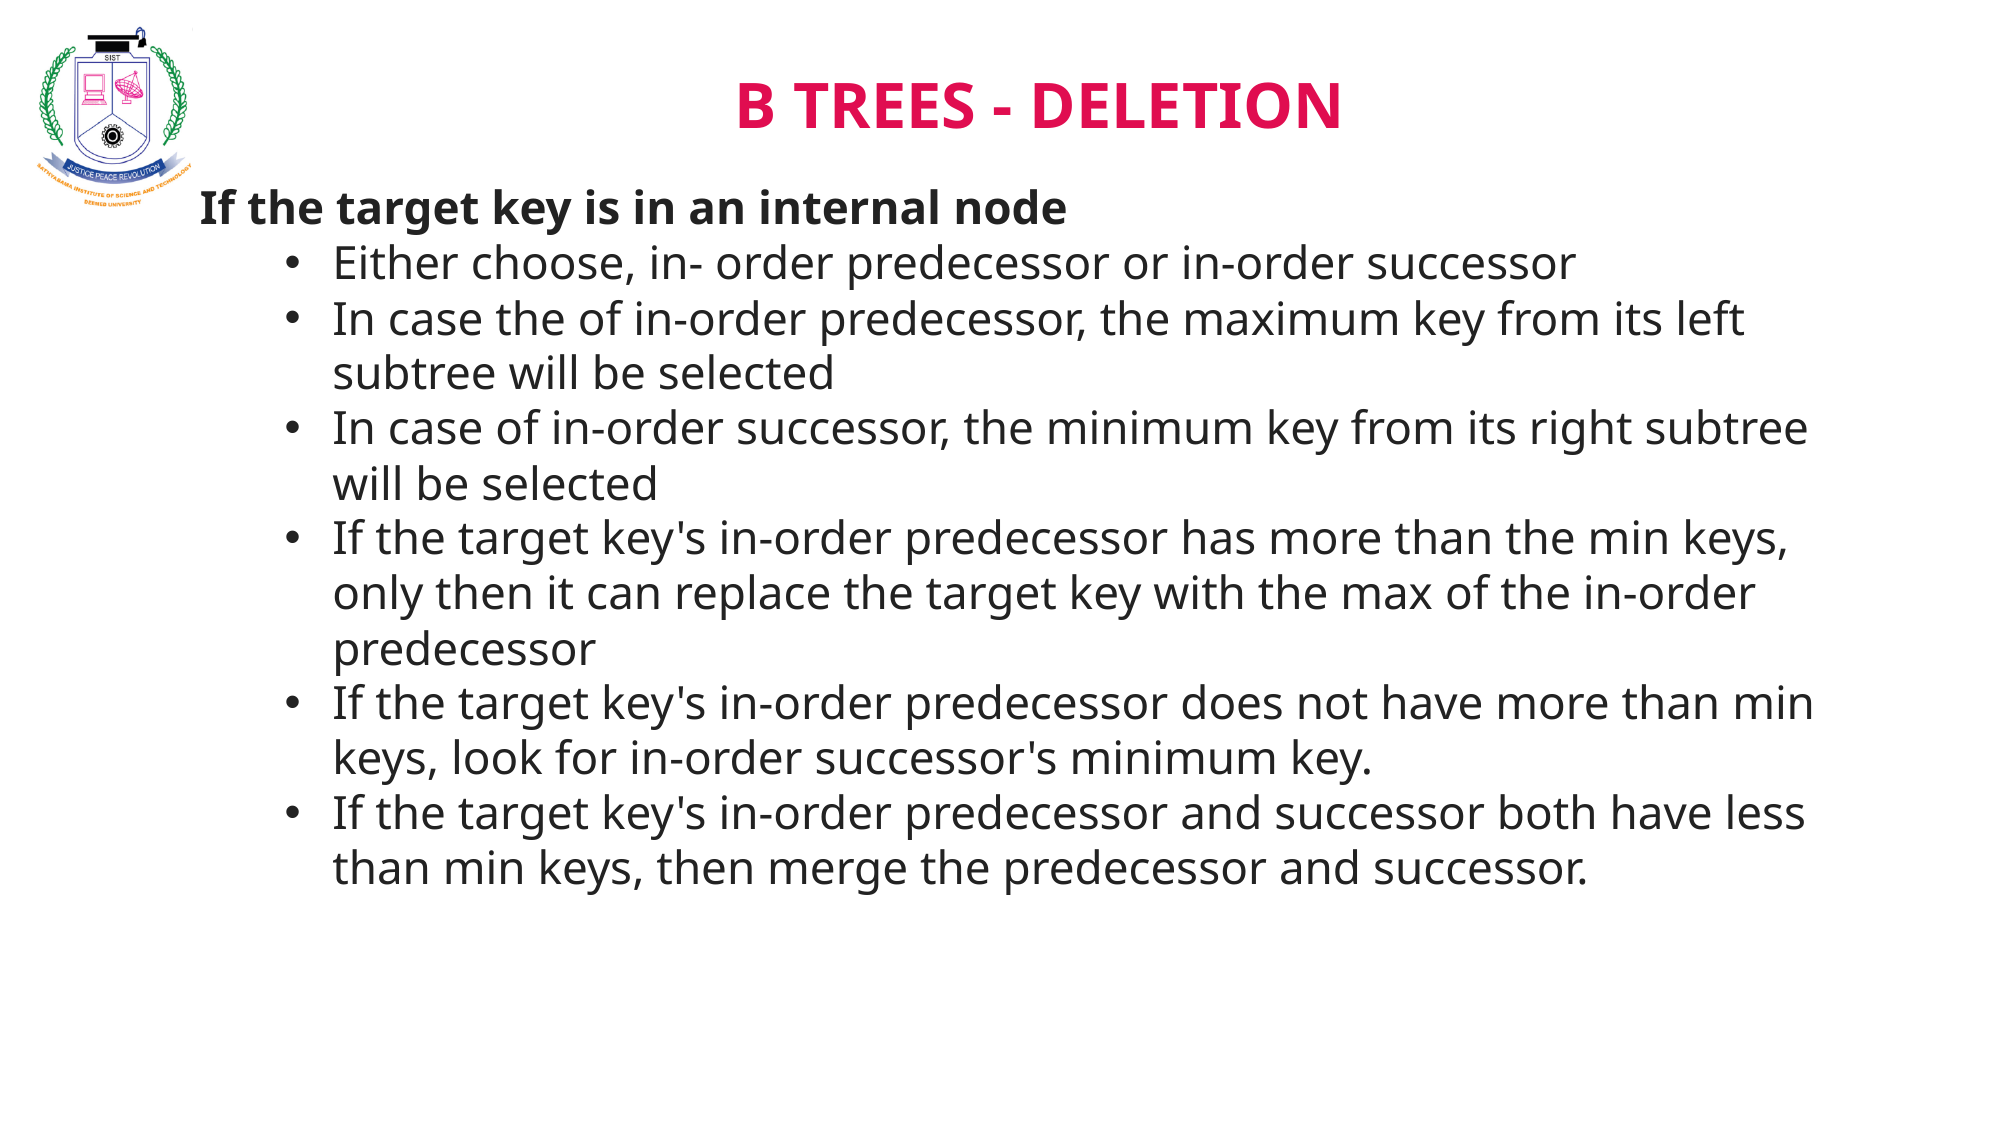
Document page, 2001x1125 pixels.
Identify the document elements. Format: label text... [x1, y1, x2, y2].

picture [25, 22, 193, 213]
text_box B TREES - DELETION [238, 57, 1842, 149]
text_box If the target key is in an internal node Either choose, in- order predecessor or in-order successor In case the of in-order predecessor, the maximum key from its left subtree will be selected In case of in-order successor, the minimum key from its right subtree will be selected If the target key's in-order predecessor has more than the min keys, only then it can replace the target key with the max of the in-order predecessor If the target key's in-order predecessor does not have more than min keys, look for in-order successor's minimum key. If the target key's in-order predecessor and successor both have less than min keys, then merge the predecessor and successor. [184, 171, 1895, 902]
